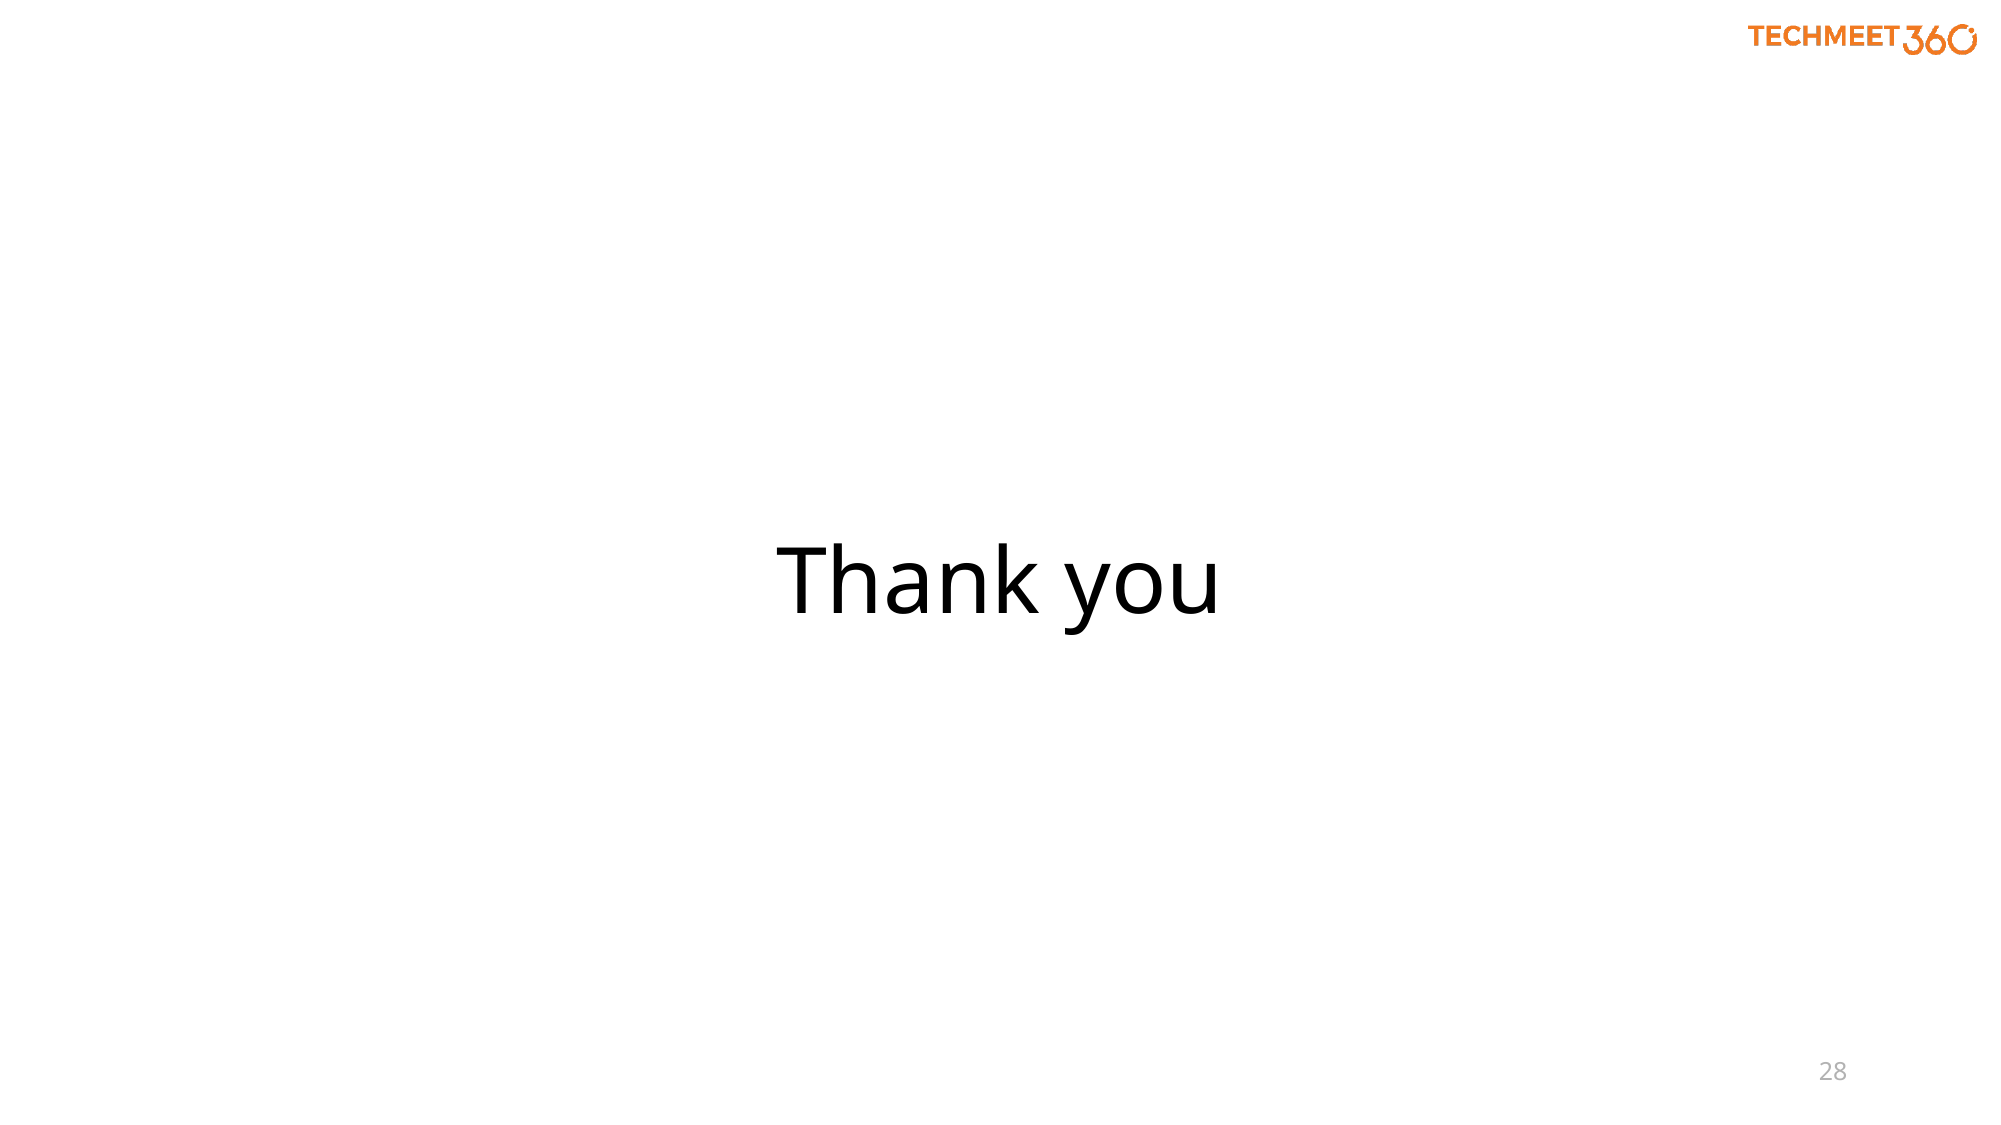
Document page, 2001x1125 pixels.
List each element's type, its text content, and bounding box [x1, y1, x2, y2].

slide_number 28 [1412, 1042, 1863, 1103]
picture [1748, 24, 1977, 55]
title Thank you [137, 509, 1863, 659]
